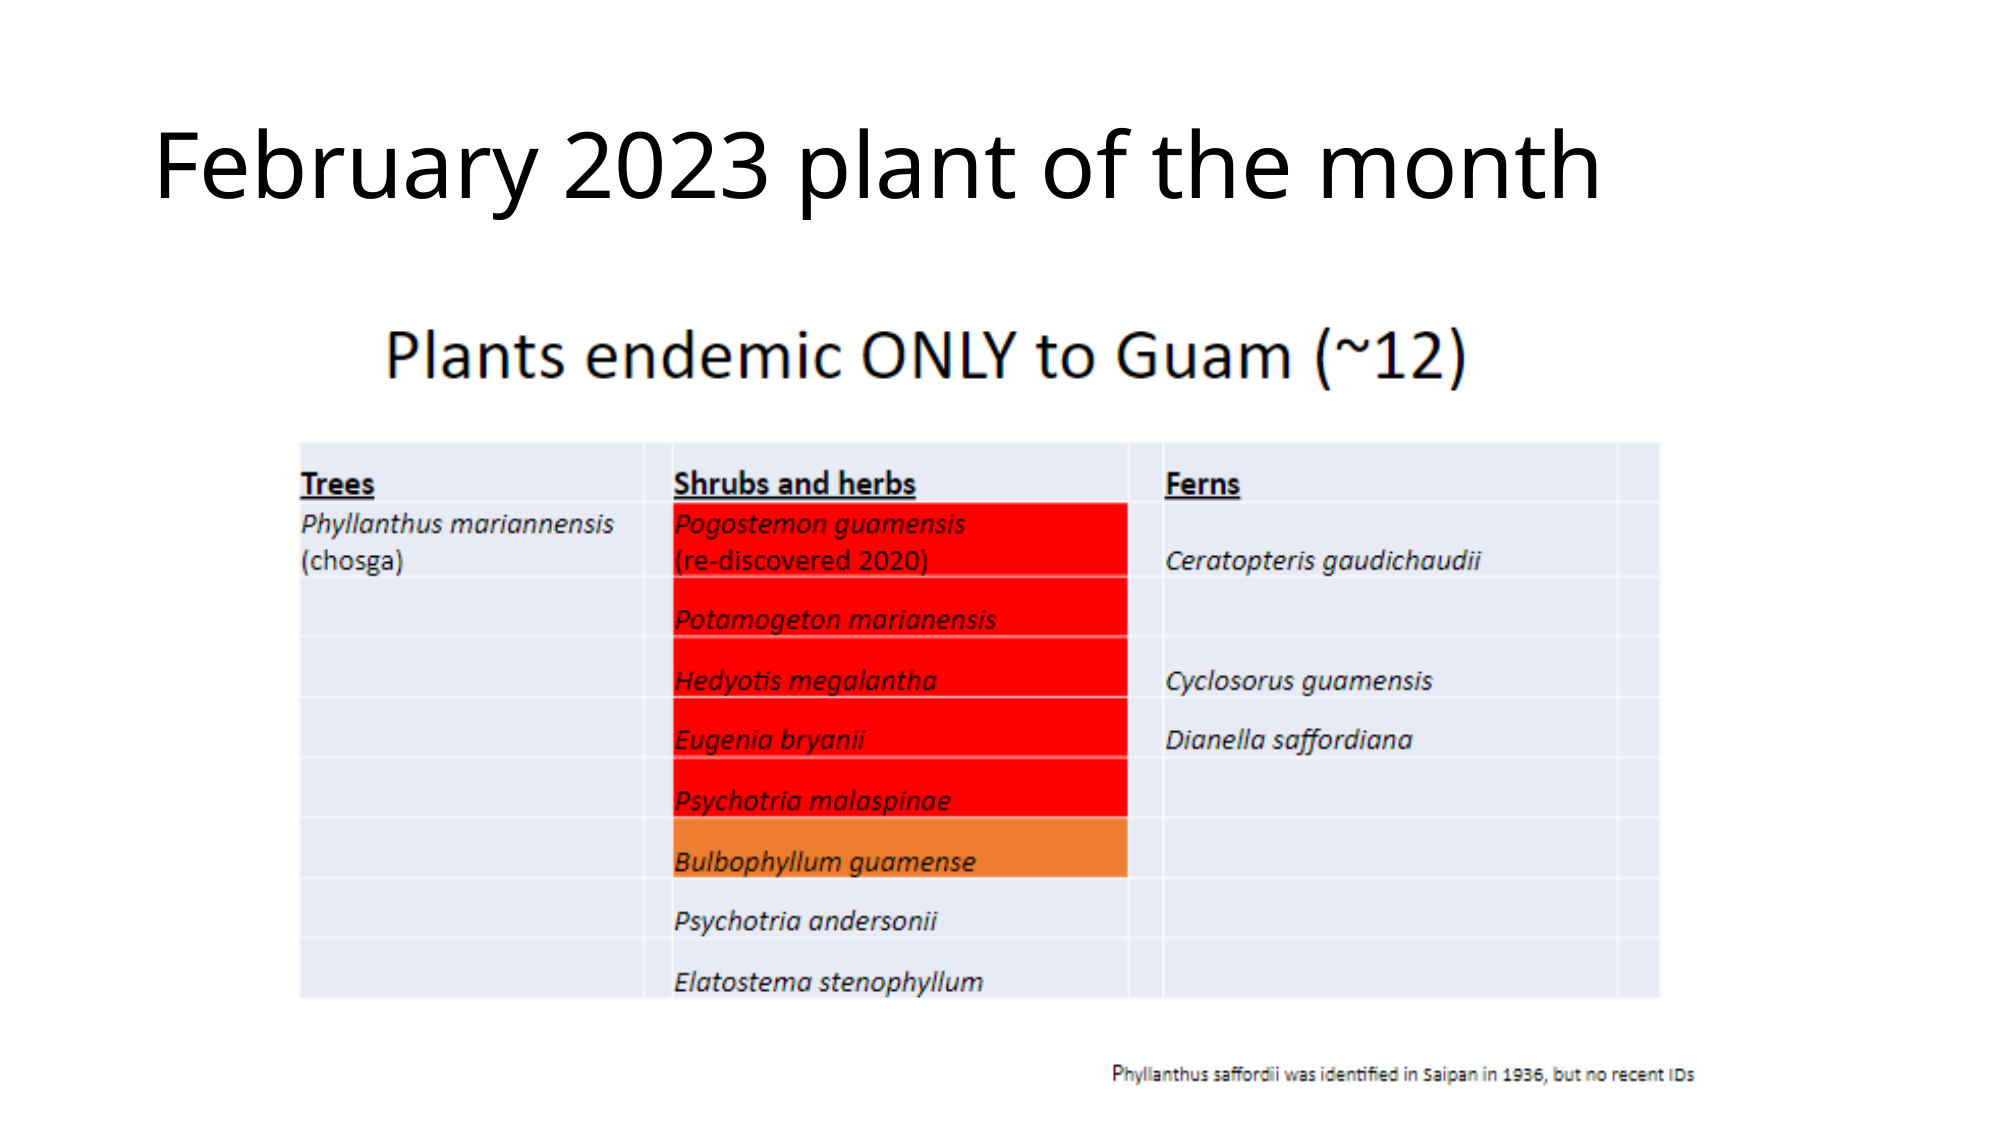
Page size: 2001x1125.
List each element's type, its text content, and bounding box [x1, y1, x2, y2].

picture [275, 277, 1725, 1110]
title February 2023 plant of the month [137, 59, 1863, 278]
